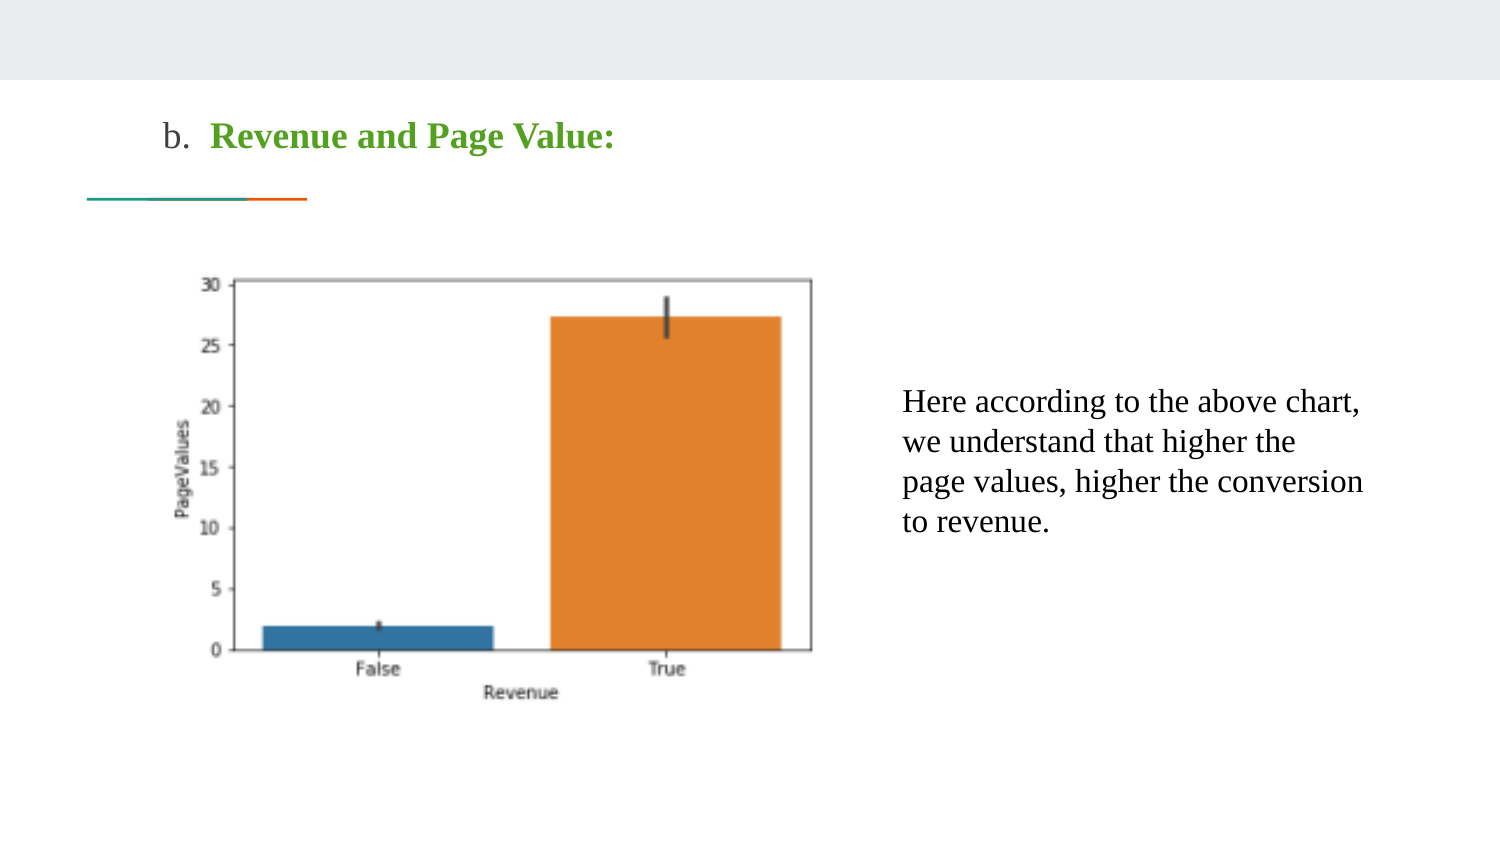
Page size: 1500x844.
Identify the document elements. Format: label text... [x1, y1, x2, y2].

list Here according to the above chart, we understand that higher the page values, higher the conversion to revenue. [887, 364, 1381, 735]
title b. Revenue and Page Value: [119, 96, 1381, 185]
picture [151, 250, 848, 720]
